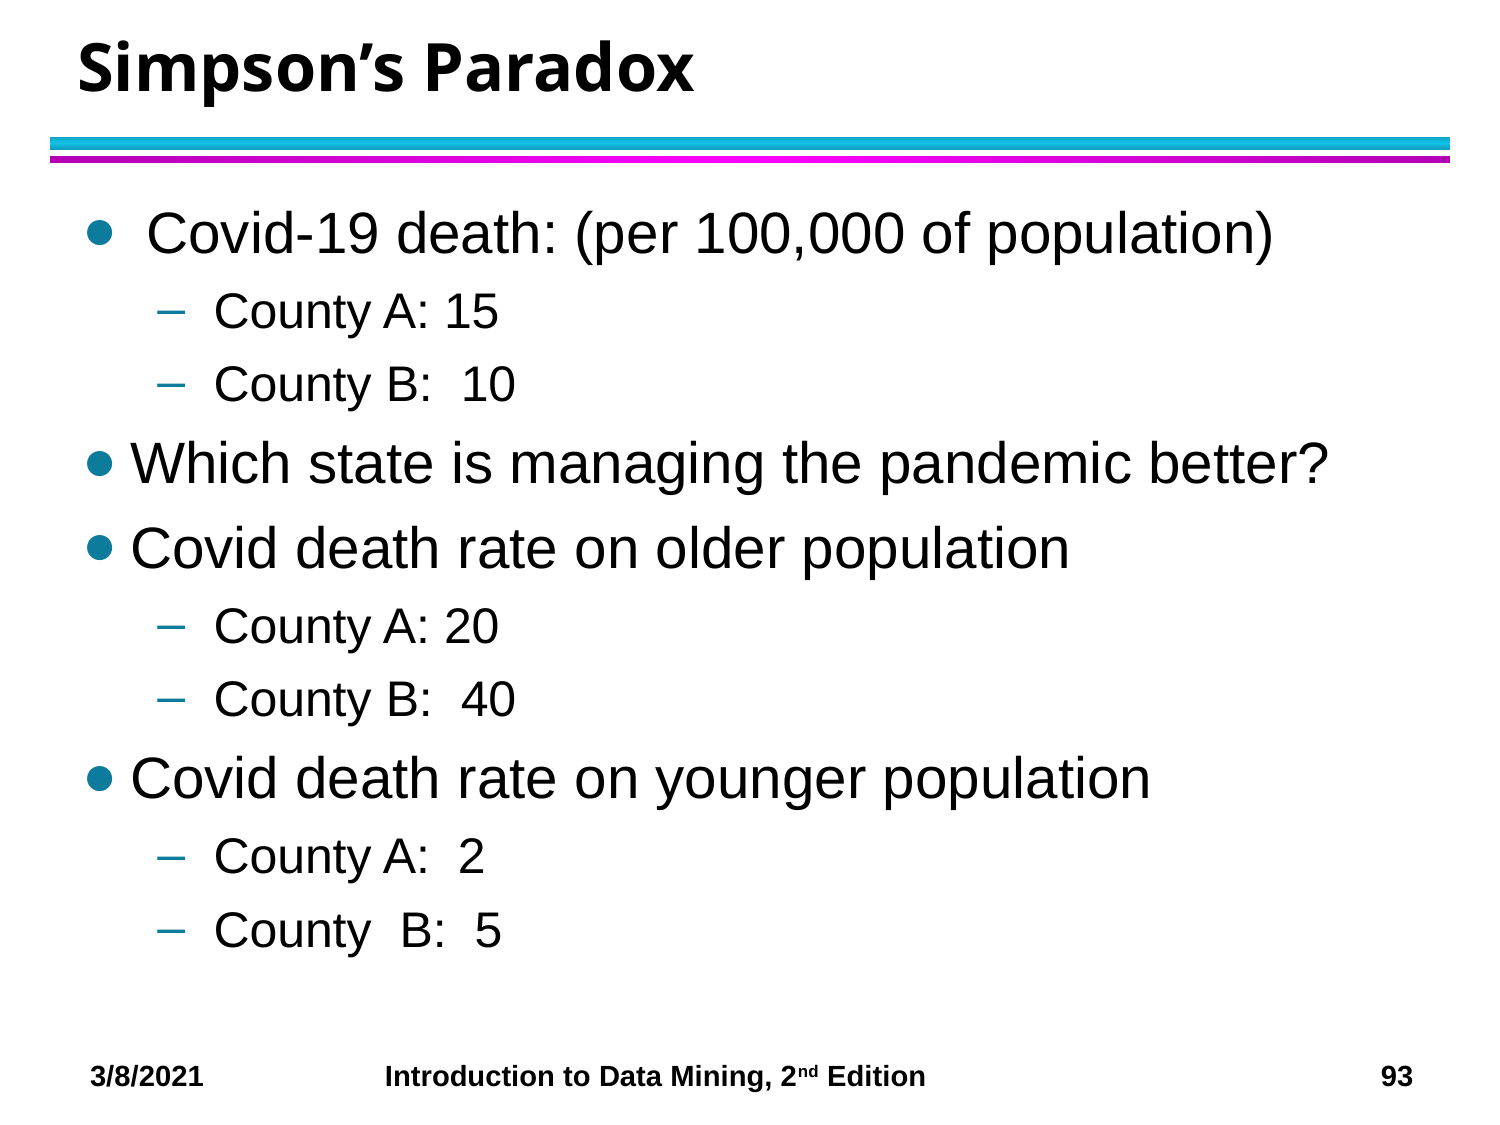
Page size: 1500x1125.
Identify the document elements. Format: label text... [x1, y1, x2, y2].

list Covid-19 death: (per 100,000 of population) County A: 15 County B: 10 Which state is managing the pandemic better? Covid death rate on older population County A: 20 County B: 40 Covid death rate on younger population County A: 2 County B: 5 [67, 187, 1432, 1038]
title Simpson’s Paradox [62, 24, 1421, 113]
